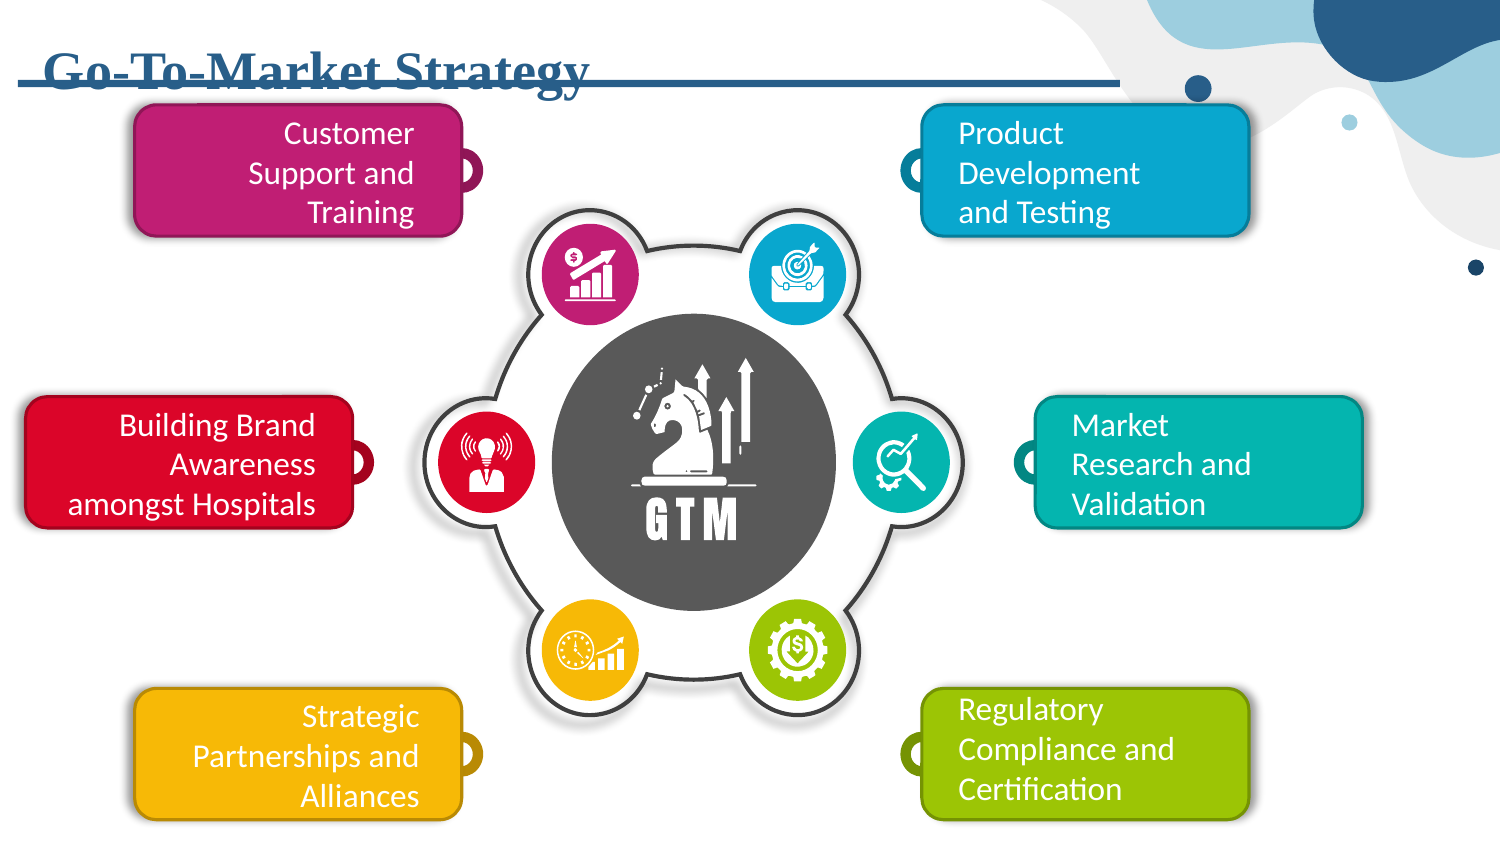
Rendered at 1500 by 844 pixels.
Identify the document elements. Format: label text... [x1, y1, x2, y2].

text_box [17, 79, 42, 88]
text_box Go-To-Market Strategy [42, 14, 1147, 100]
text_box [25, 103, 1363, 824]
